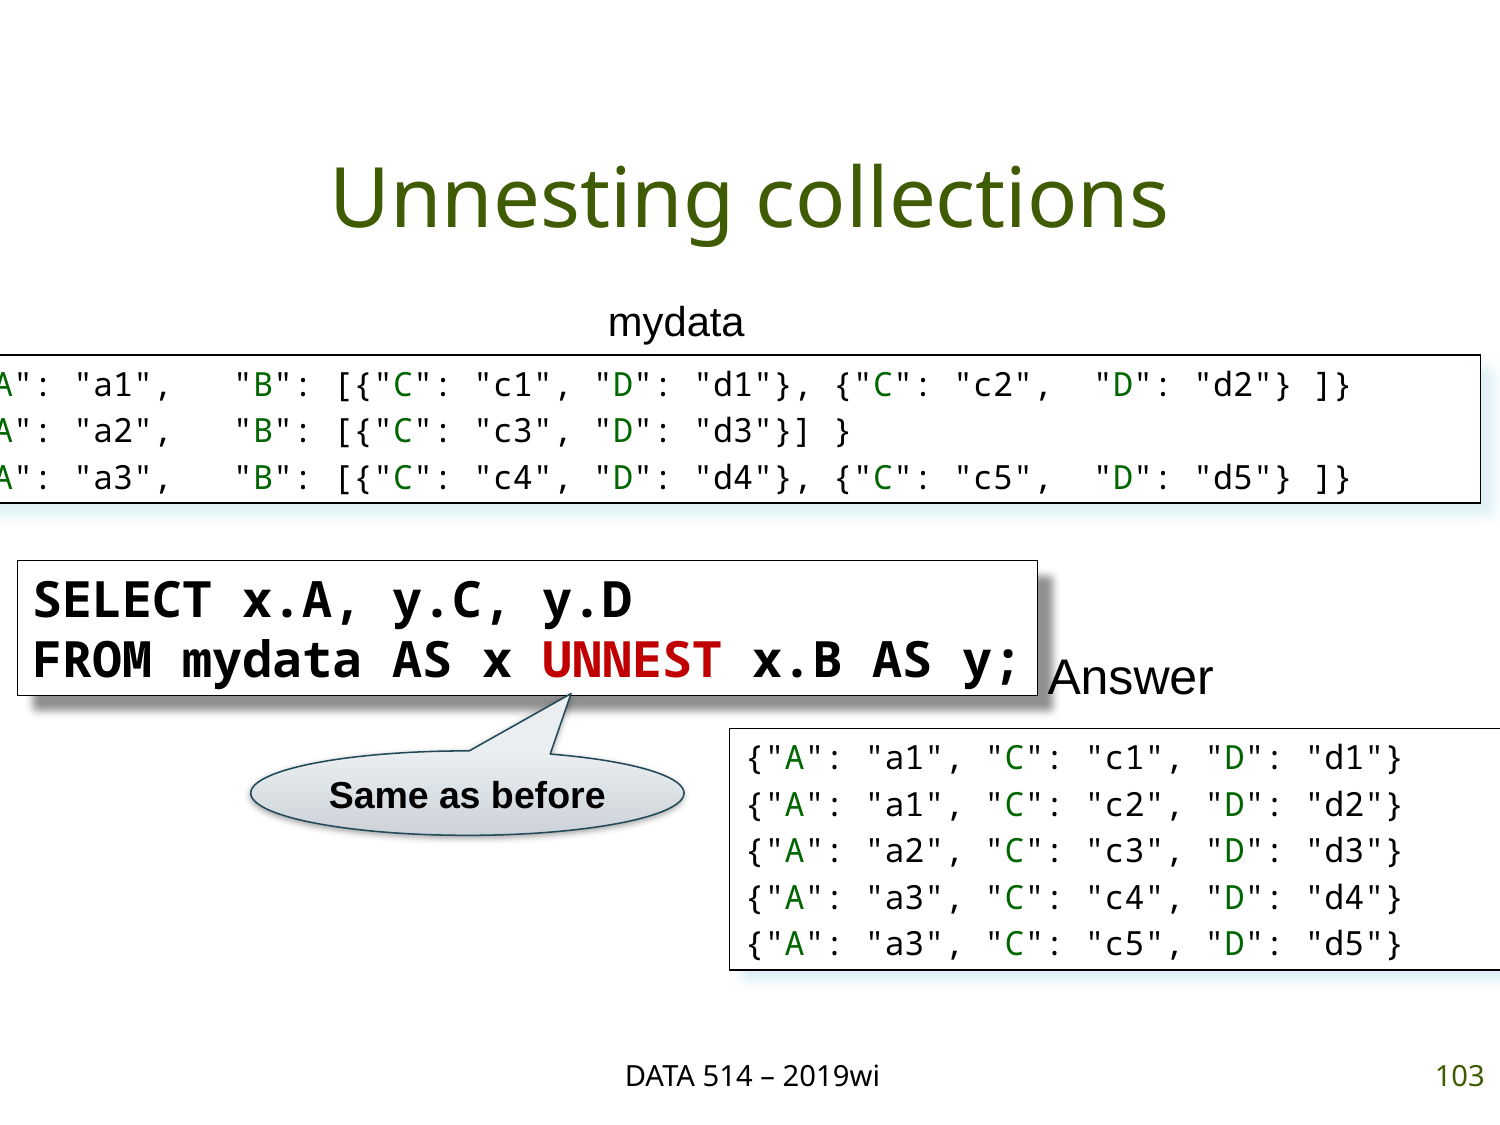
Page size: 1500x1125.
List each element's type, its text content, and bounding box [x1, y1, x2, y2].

text_box {"A": "a1", "B": [{"C": "c1", "D": "d1"}, {"C": "c2", "D": "d2"} ]} {"A": "a2", "B": [{"C": "c3", "D": "d3"}] } {"A": "a3", "B": [{"C": "c4", "D": "d4"}, {"C": "c5", "D": "d5"} ]} [0, 355, 1481, 504]
title Unnesting collections [112, 99, 1388, 288]
text_box Answer [1032, 637, 1229, 712]
text_box Same as before [249, 692, 685, 837]
text_box SELECT x.A, y.C, y.D FROM mydata AS x UNNEST x.B AS y; [17, 560, 1038, 696]
text_box mydata [593, 287, 760, 353]
text_box {"A": "a1", "C": "c1", "D": "d1"} {"A": "a1", "C": "c2", "D": "d2"} {"A": "a2", "C": "c3", "D": "d3"} {"A": "a3", "C": "c4", "D": "d4"} {"A": "a3", "C": "c5", "D": "d5"} [729, 728, 1500, 970]
slide_number 103 [1412, 1049, 1500, 1125]
footer DATA 514 – 2019wi [462, 1049, 1051, 1125]
